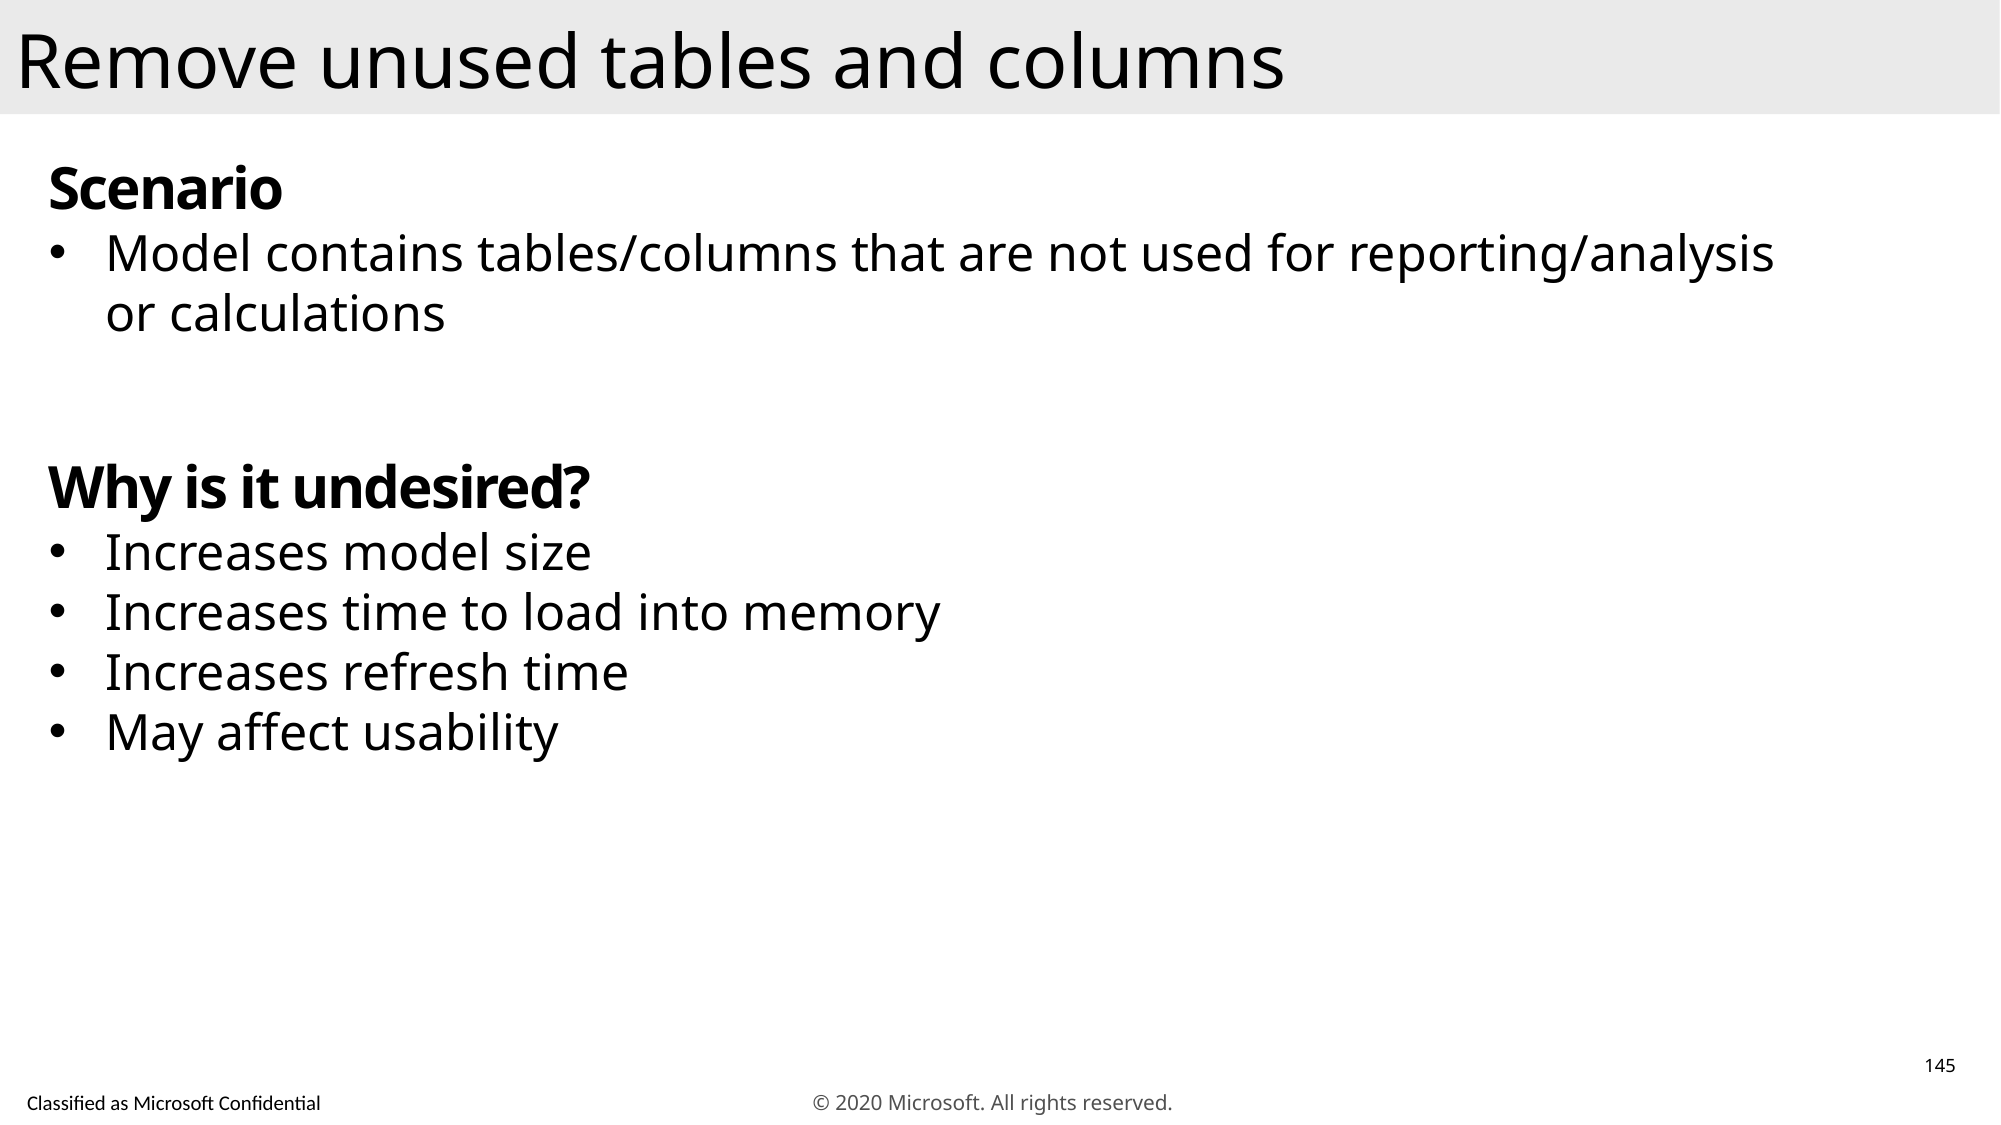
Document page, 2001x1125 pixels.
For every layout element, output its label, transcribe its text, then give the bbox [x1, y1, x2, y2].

text_box [0, 0, 2000, 115]
text_box Scenario Model contains tables/columns that are not used for reporting/analysis or calculations Why is it undesired? Increases model size Increases time to load into memory Increases refresh time May affect usability [34, 143, 1845, 1125]
footer © 2020 Microsoft. All rights reserved. [663, 1084, 1338, 1122]
title Remove unused tables and columns [0, 6, 1879, 209]
slide_number 145 [1864, 1056, 1956, 1078]
